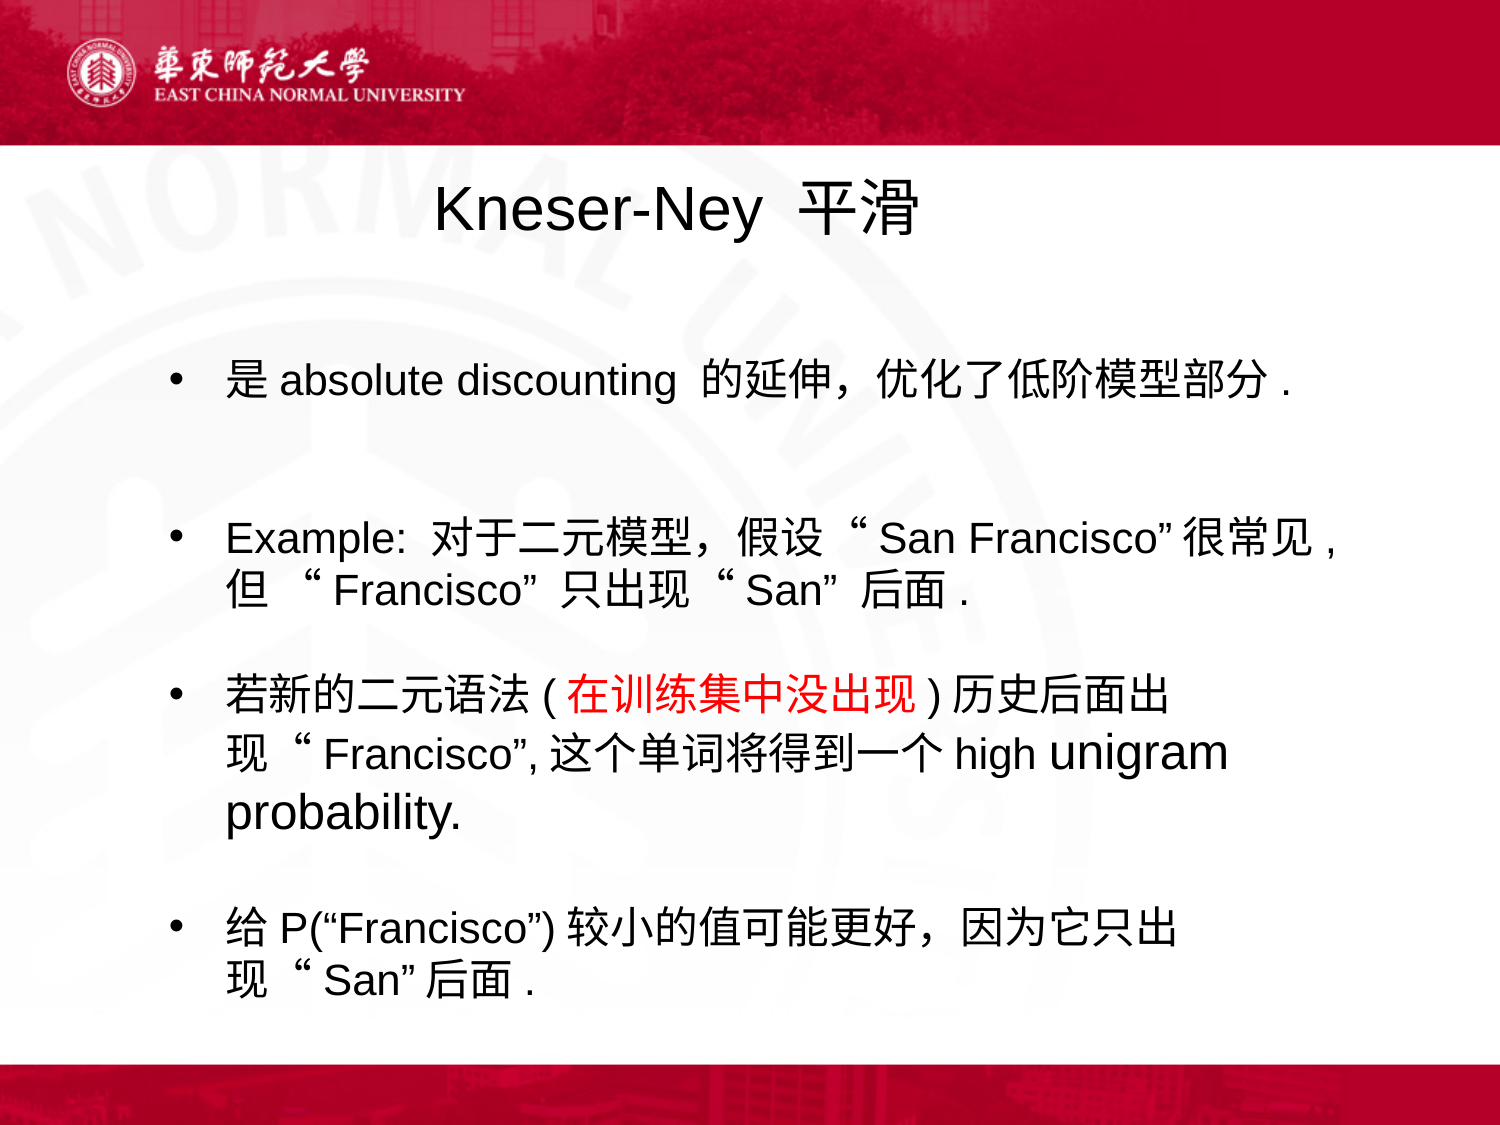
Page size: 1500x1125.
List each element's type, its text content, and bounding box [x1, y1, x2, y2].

text_box 是absolute discounting 的延伸，优化了低阶模型部分. Example: 对于二元模型，假设“San Francisco”很常见,但 “Francisco” 只出现“San” 后面. 若新的二元语法(在训练集中没出现)历史后面出现“Francisco”,这个单词将得到一个high unigram probability. 给P(“Francisco”)较小的值可能更好，因为它只出现“San”后面. [154, 344, 1385, 1117]
text_box Kneser-Ney 平滑 [419, 160, 1081, 326]
picture [0, 0, 1500, 1125]
